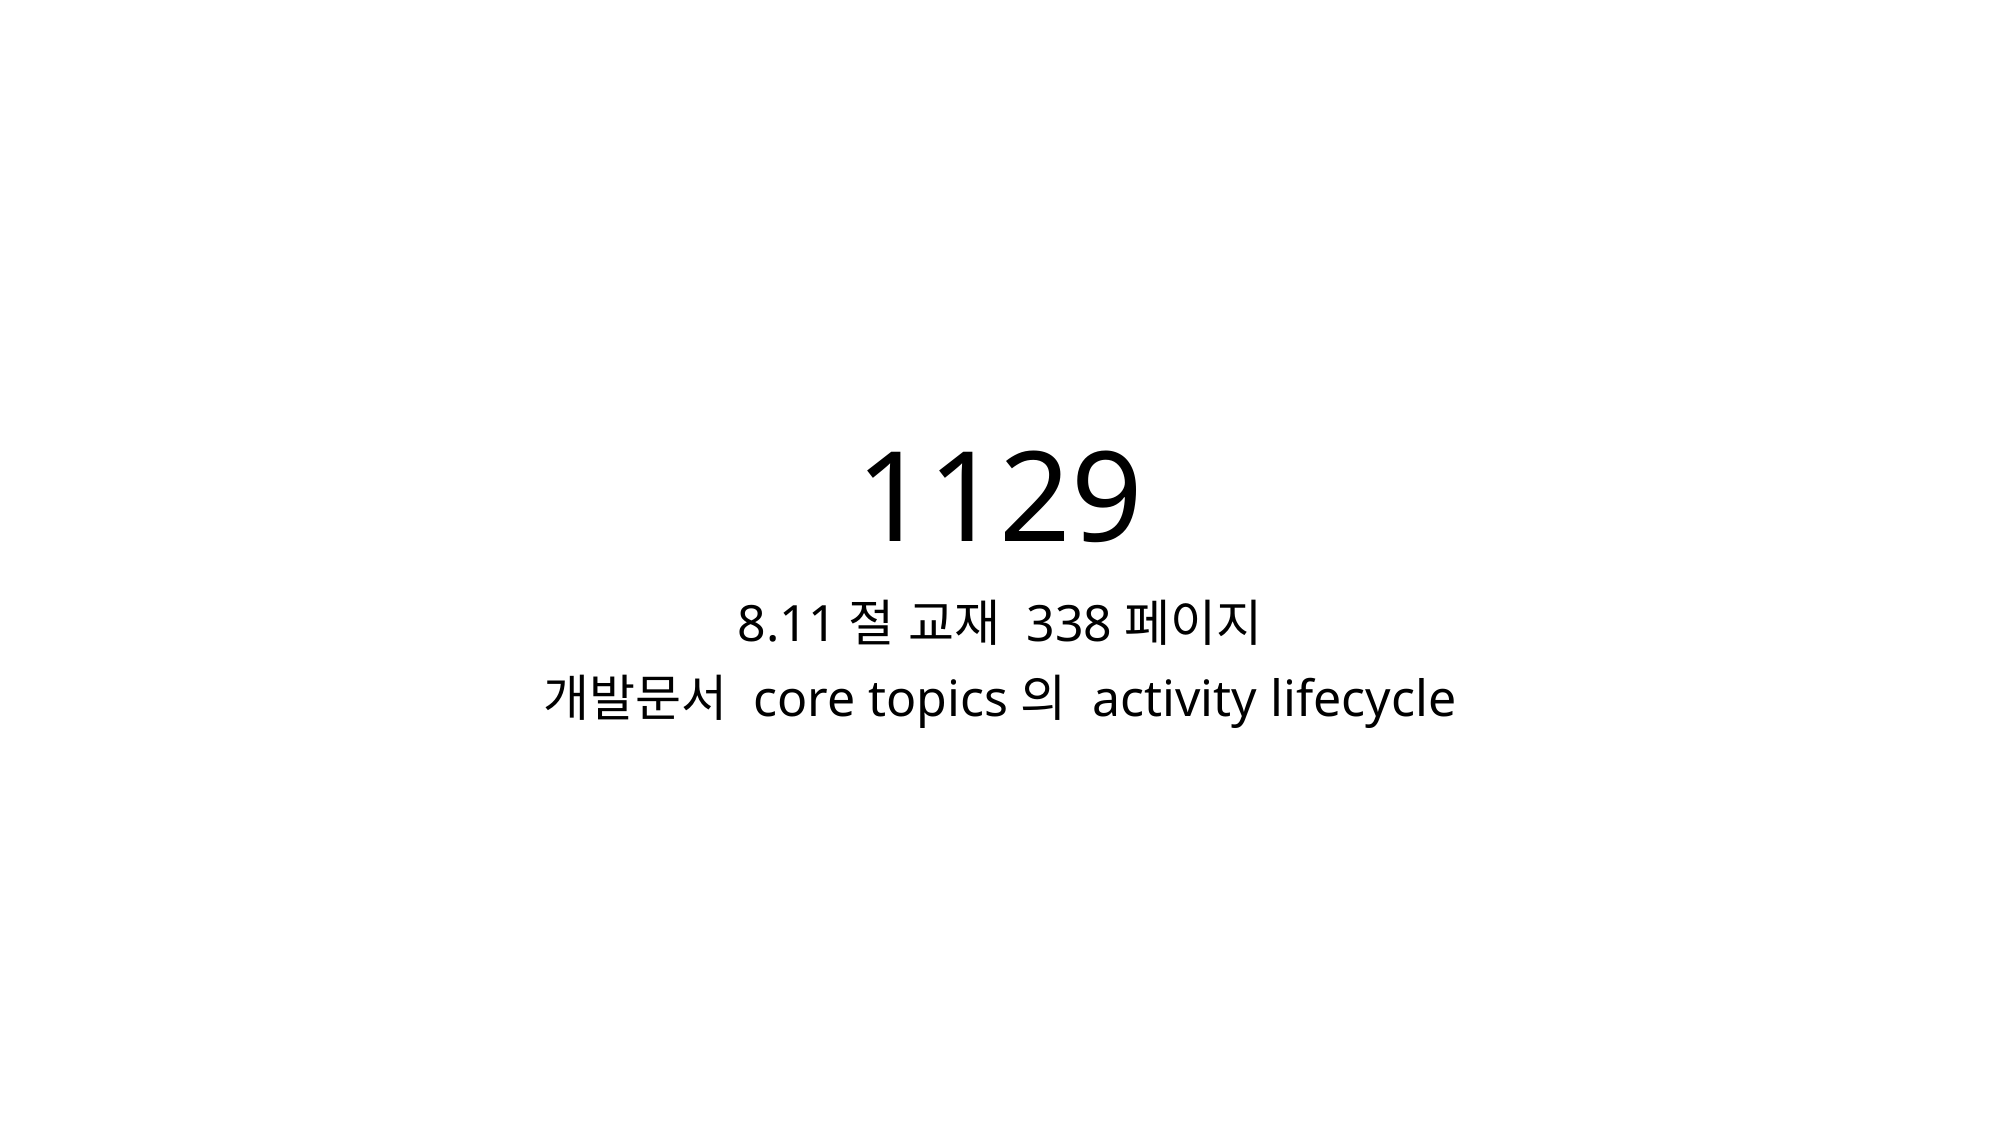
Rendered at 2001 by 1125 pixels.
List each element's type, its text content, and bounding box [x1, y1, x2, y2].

subtitle 8.11절 교재 338페이지 개발문서 core topics의 activity lifecycle [249, 590, 1750, 863]
title 1129 [249, 184, 1750, 576]
